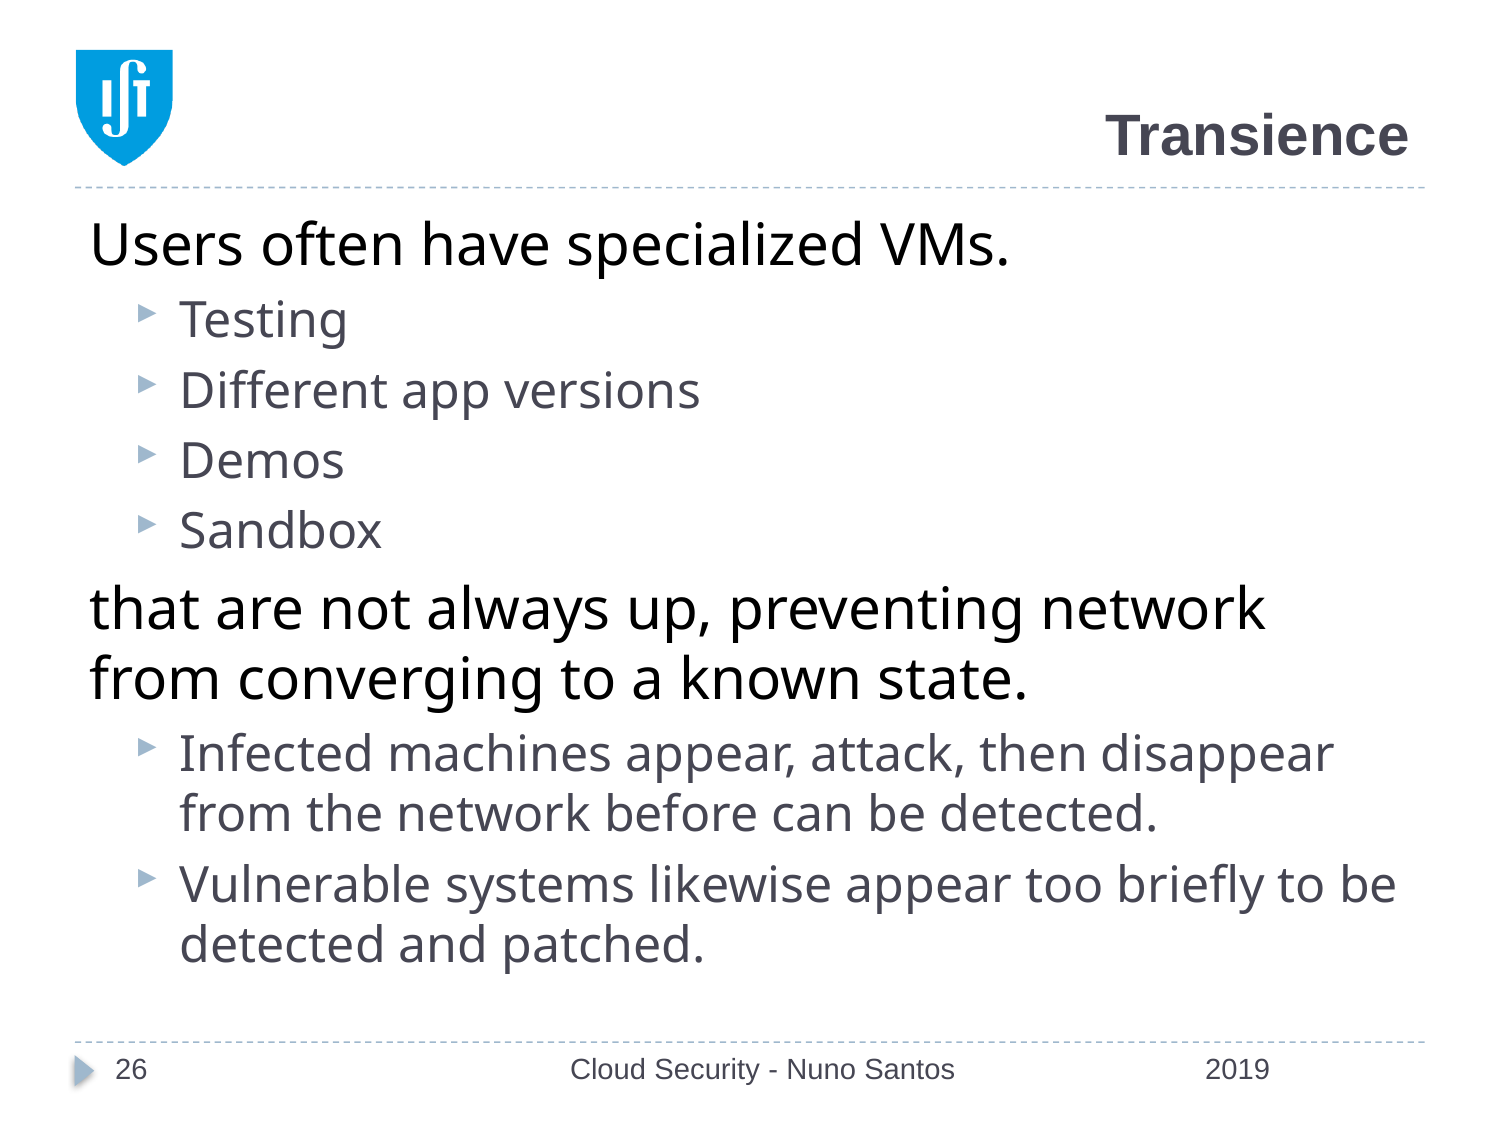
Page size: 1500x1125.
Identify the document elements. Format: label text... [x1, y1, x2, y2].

slide_number 2019 [1051, 1042, 1426, 1103]
list Users often have specialized VMs. Testing Different app versions Demos Sandbox that are not always up, preventing network from converging to a known state. Infected machines appear, attack, then disappear from the network before can be detected. Vulnerable systems likewise appear too briefly to be detected and patched. [75, 200, 1425, 1010]
slide_number 26 [100, 1042, 426, 1103]
title Transience [200, 24, 1425, 175]
footer Cloud Security - Nuno Santos [475, 1042, 1051, 1103]
picture [68, 42, 180, 175]
